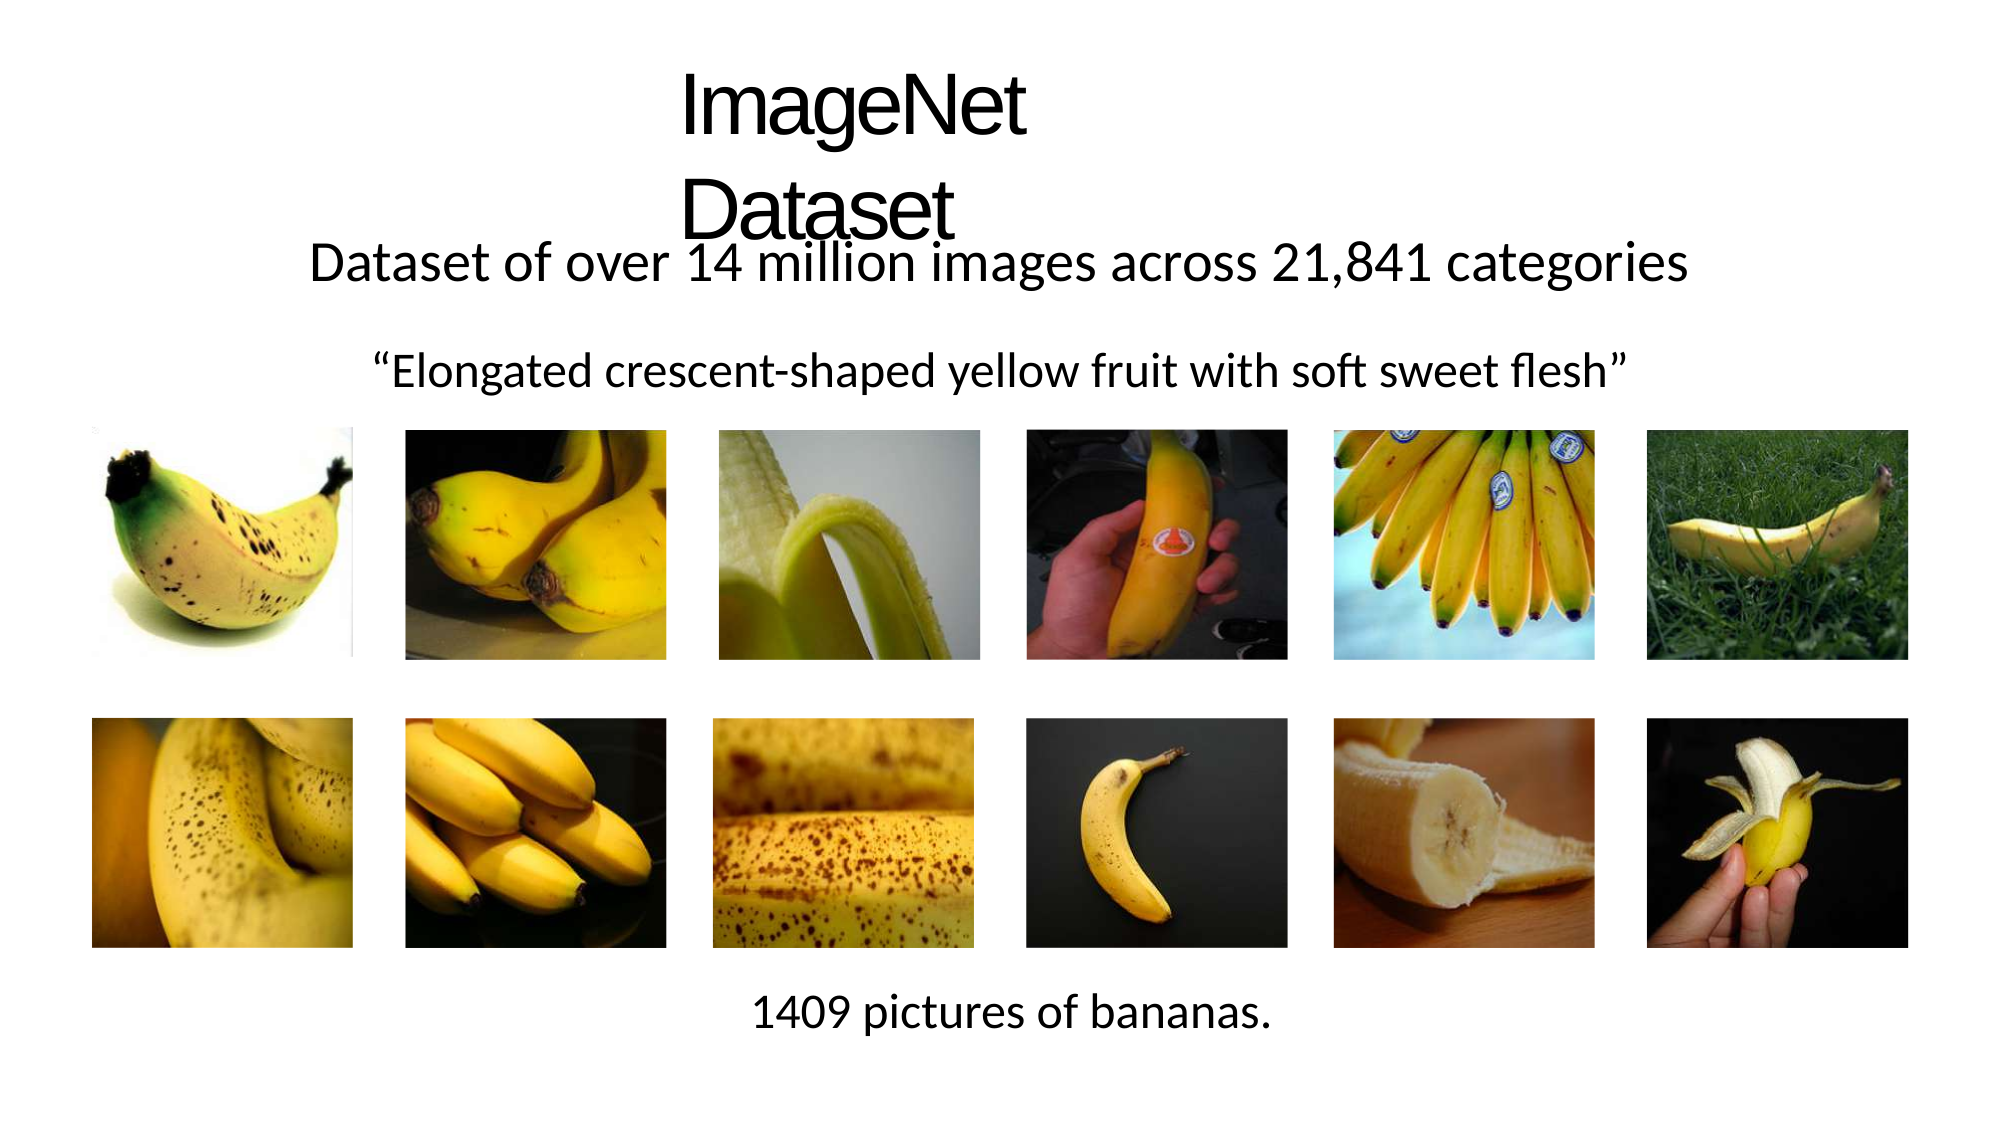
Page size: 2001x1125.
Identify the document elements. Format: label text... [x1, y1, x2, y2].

text_box [1026, 429, 1288, 660]
text_box [91, 717, 353, 948]
text_box 1409 pictures of bananas. [748, 975, 1313, 1038]
text_box [91, 426, 353, 657]
text_box [1333, 429, 1595, 660]
text_box [1026, 718, 1288, 948]
text_box [1333, 718, 1595, 948]
text_box [1646, 718, 1909, 948]
title ImageNet Dataset [676, 44, 1324, 220]
text_box [712, 718, 974, 948]
text_box [1646, 429, 1909, 660]
text_box Dataset of over 14 million images across 21,841 categories “Elongated crescent-shaped yellow fruit with soft sweet flesh” [303, 220, 1697, 398]
text_box [405, 429, 667, 660]
text_box [405, 718, 667, 948]
text_box [718, 429, 981, 660]
